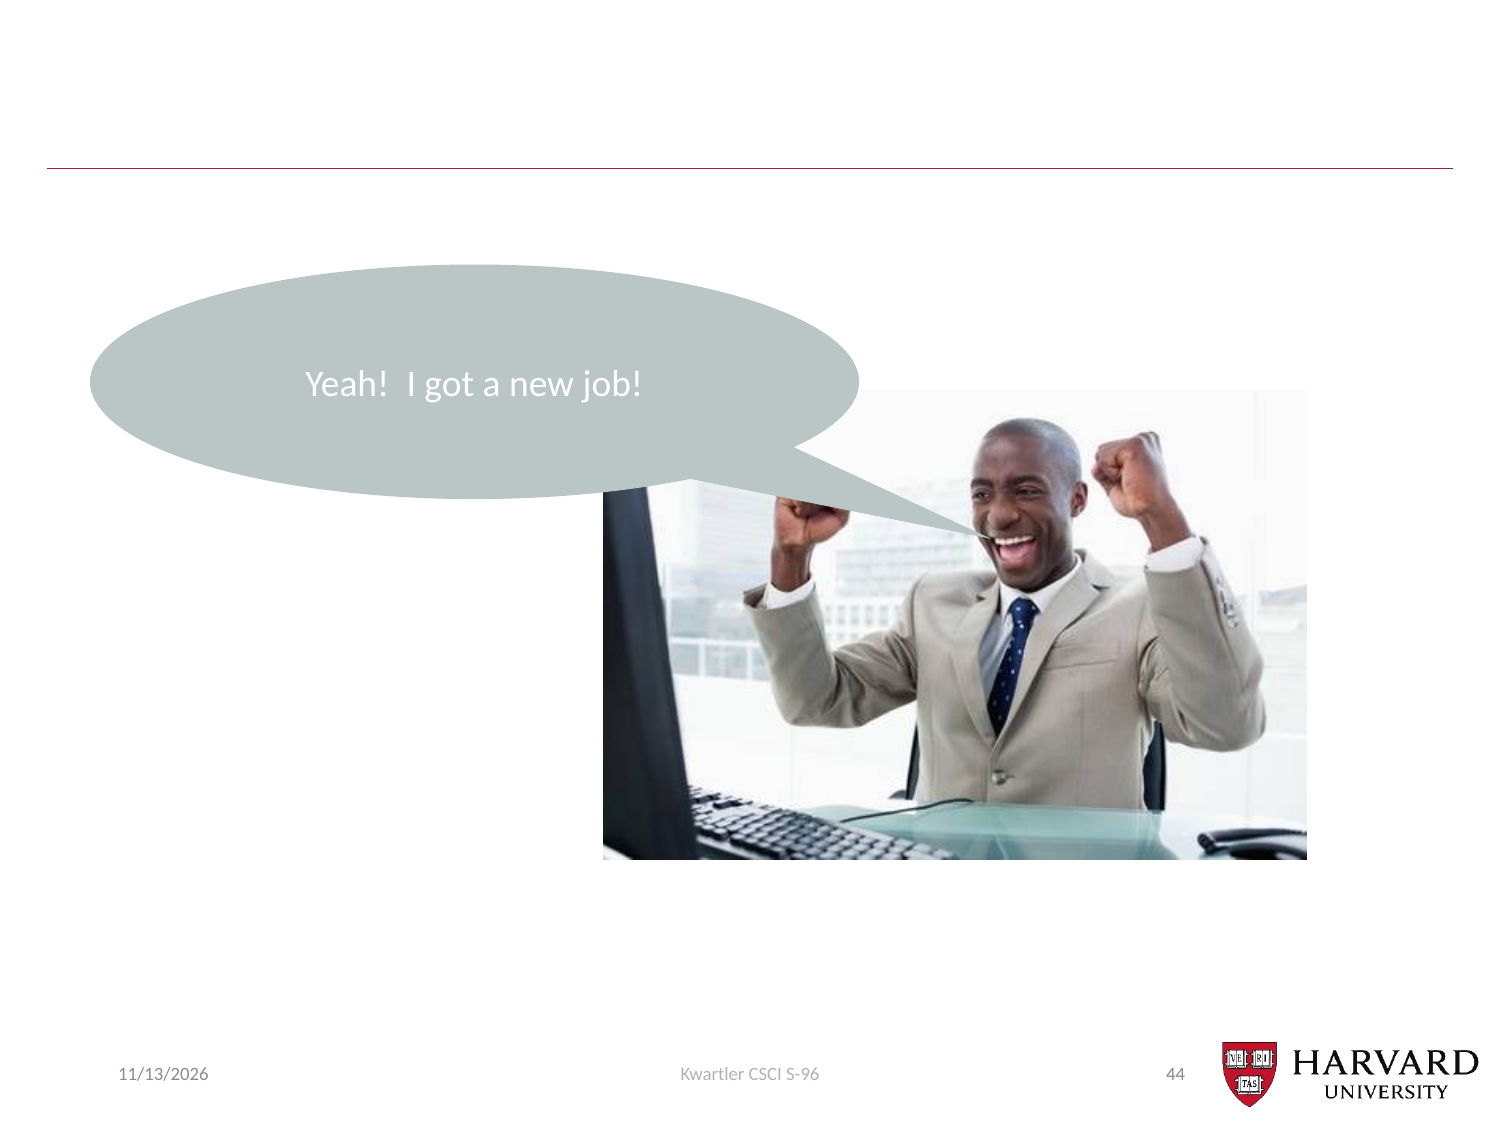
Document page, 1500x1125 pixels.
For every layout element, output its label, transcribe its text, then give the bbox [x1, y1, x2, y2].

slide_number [103, 1042, 441, 1103]
text_box Yeah! I got a new job! [88, 263, 861, 501]
footer Kwartler CSCI S-96 [496, 1042, 1004, 1103]
picture [603, 390, 1307, 860]
picture [1200, 1024, 1500, 1125]
slide_number 44 [1059, 1042, 1200, 1103]
